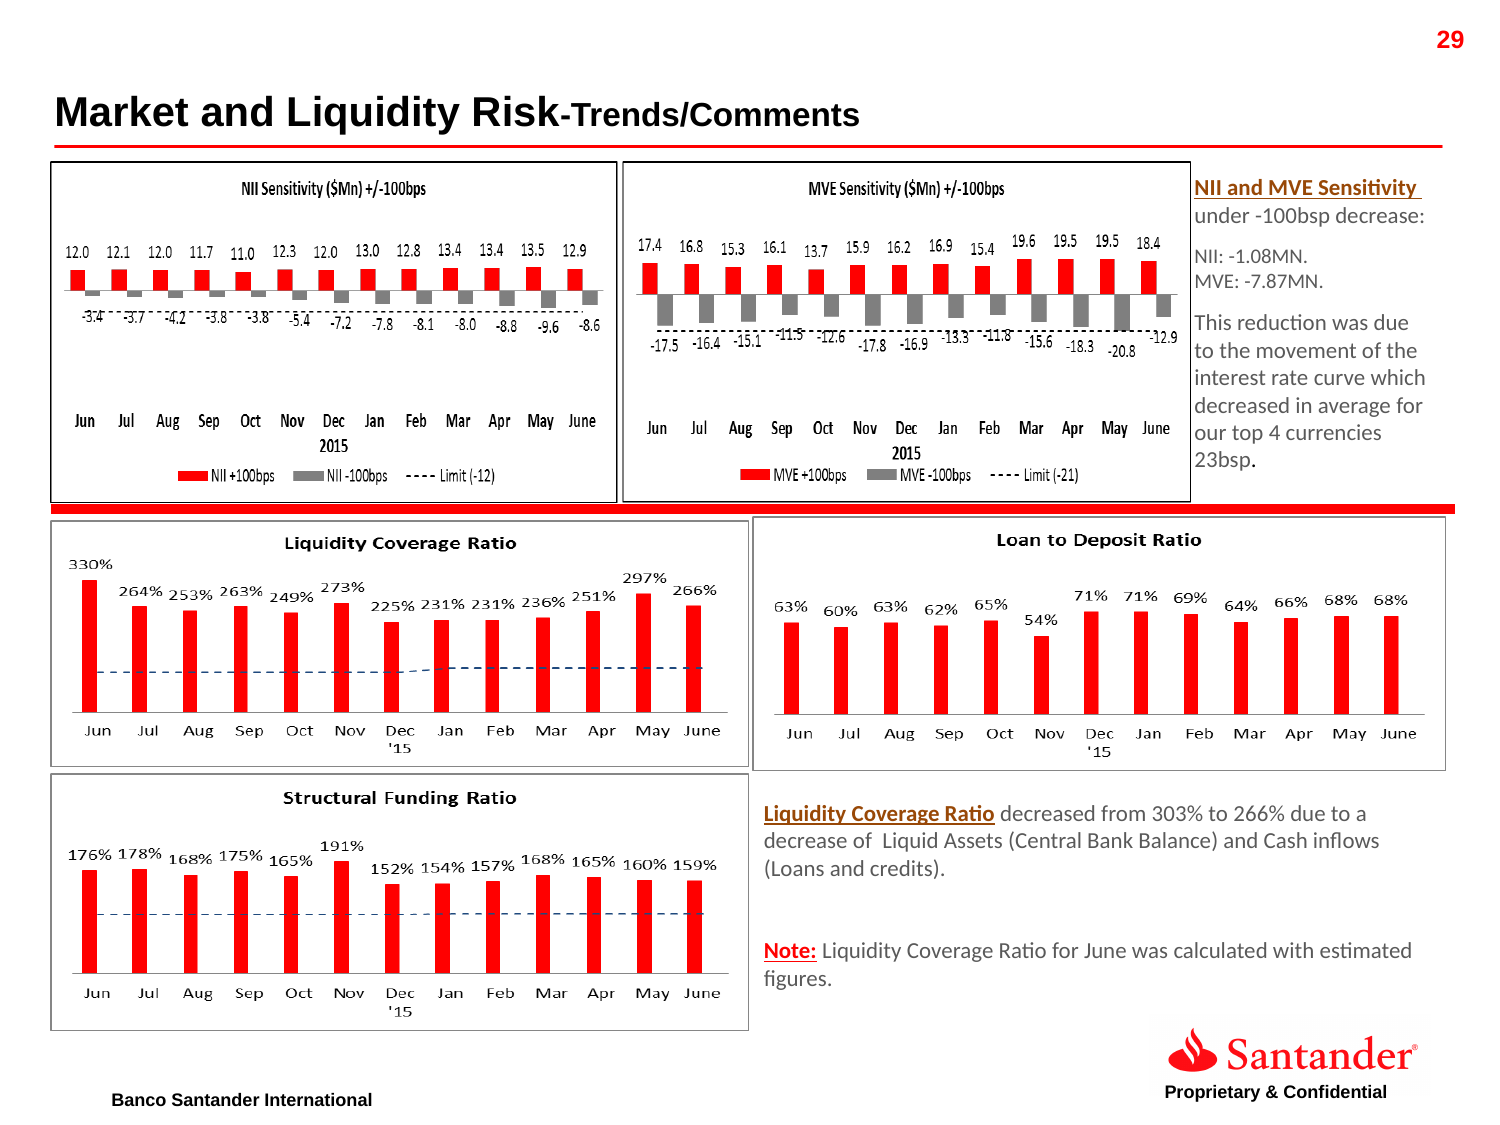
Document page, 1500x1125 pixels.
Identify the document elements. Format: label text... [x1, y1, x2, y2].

picture [50, 161, 1191, 503]
picture [50, 773, 750, 1031]
list Market and Liquidity Risk-Trends/Comments [54, 74, 1409, 146]
text_box Liquidity Coverage Ratio decreased from 303% to 266% due to a decrease of Liquid Assets (Central Bank Balance) and Cash inflows (Loans and credits). Note: Liquidity Coverage Ratio for June was calculated with estimated figures. [754, 791, 1441, 999]
text_box NII and MVE Sensitivity under -100bsp decrease: NII: -1.08MN. MVE: -7.87MN. This reduction was due to the movement of the interest rate curve which decreased in average for our top 4 currencies 23bsp. [1195, 165, 1446, 480]
picture [1149, 1014, 1431, 1096]
picture [50, 520, 750, 767]
picture [1247, 1089, 1253, 1096]
picture [752, 516, 1446, 771]
